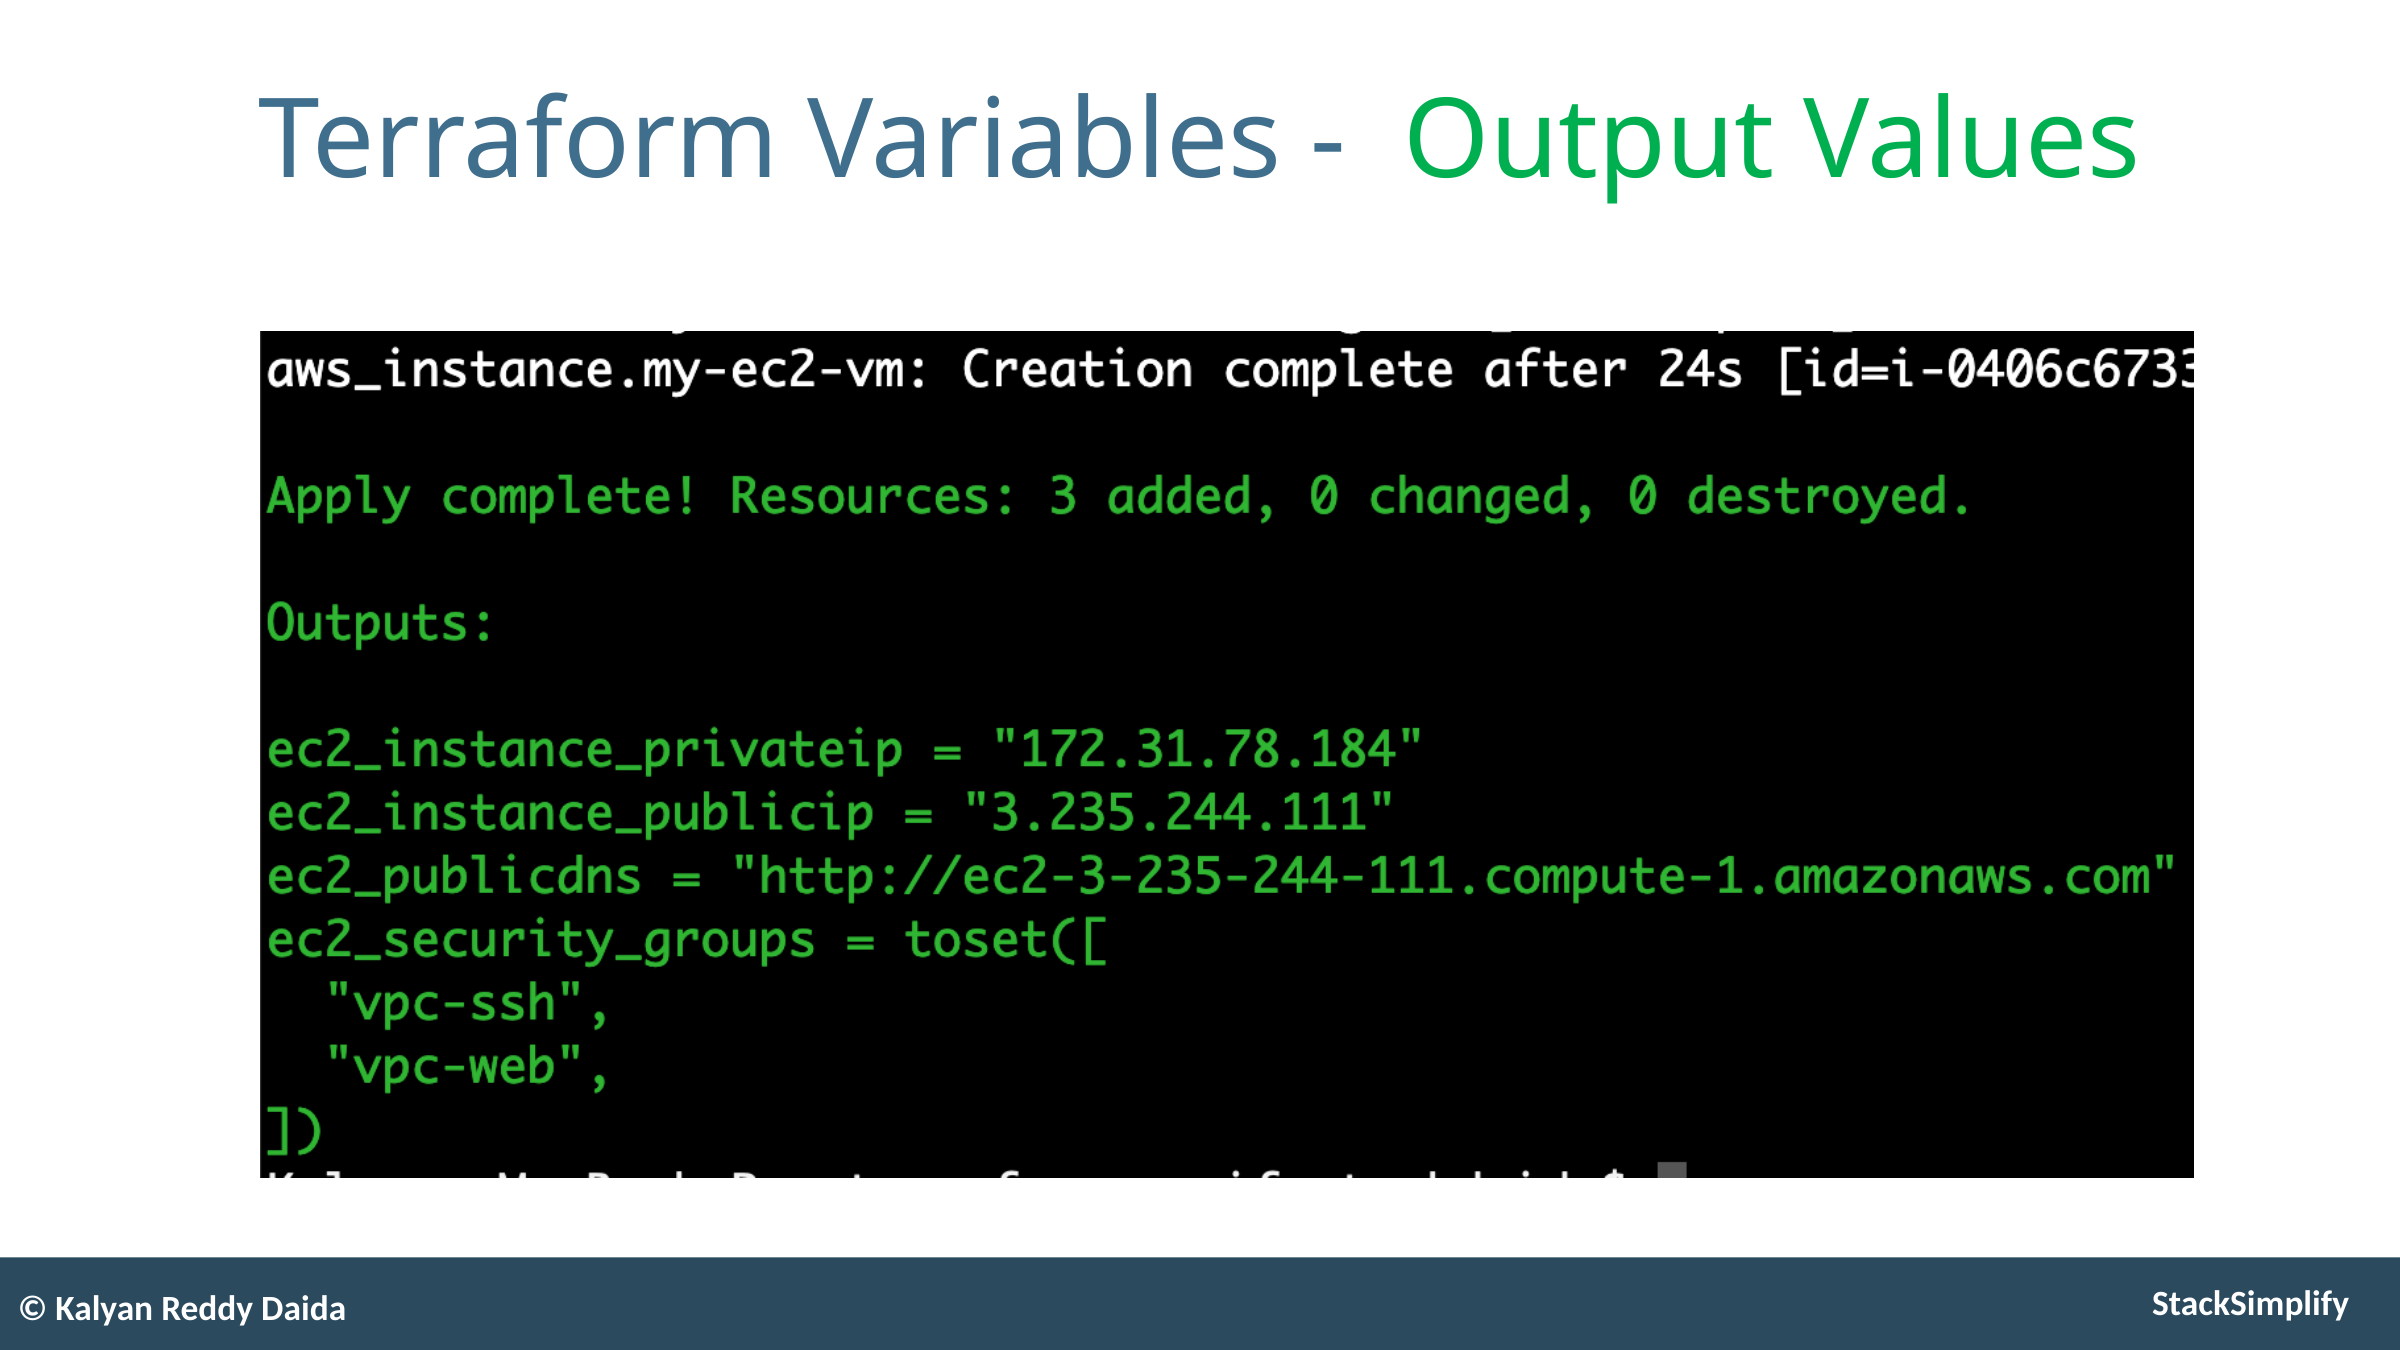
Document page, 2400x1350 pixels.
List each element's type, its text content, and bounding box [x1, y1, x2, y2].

footer © Kalyan Reddy Daida [0, 1269, 810, 1342]
picture [260, 331, 2195, 1178]
title Terraform Variables - Output Values [165, 44, 2235, 240]
